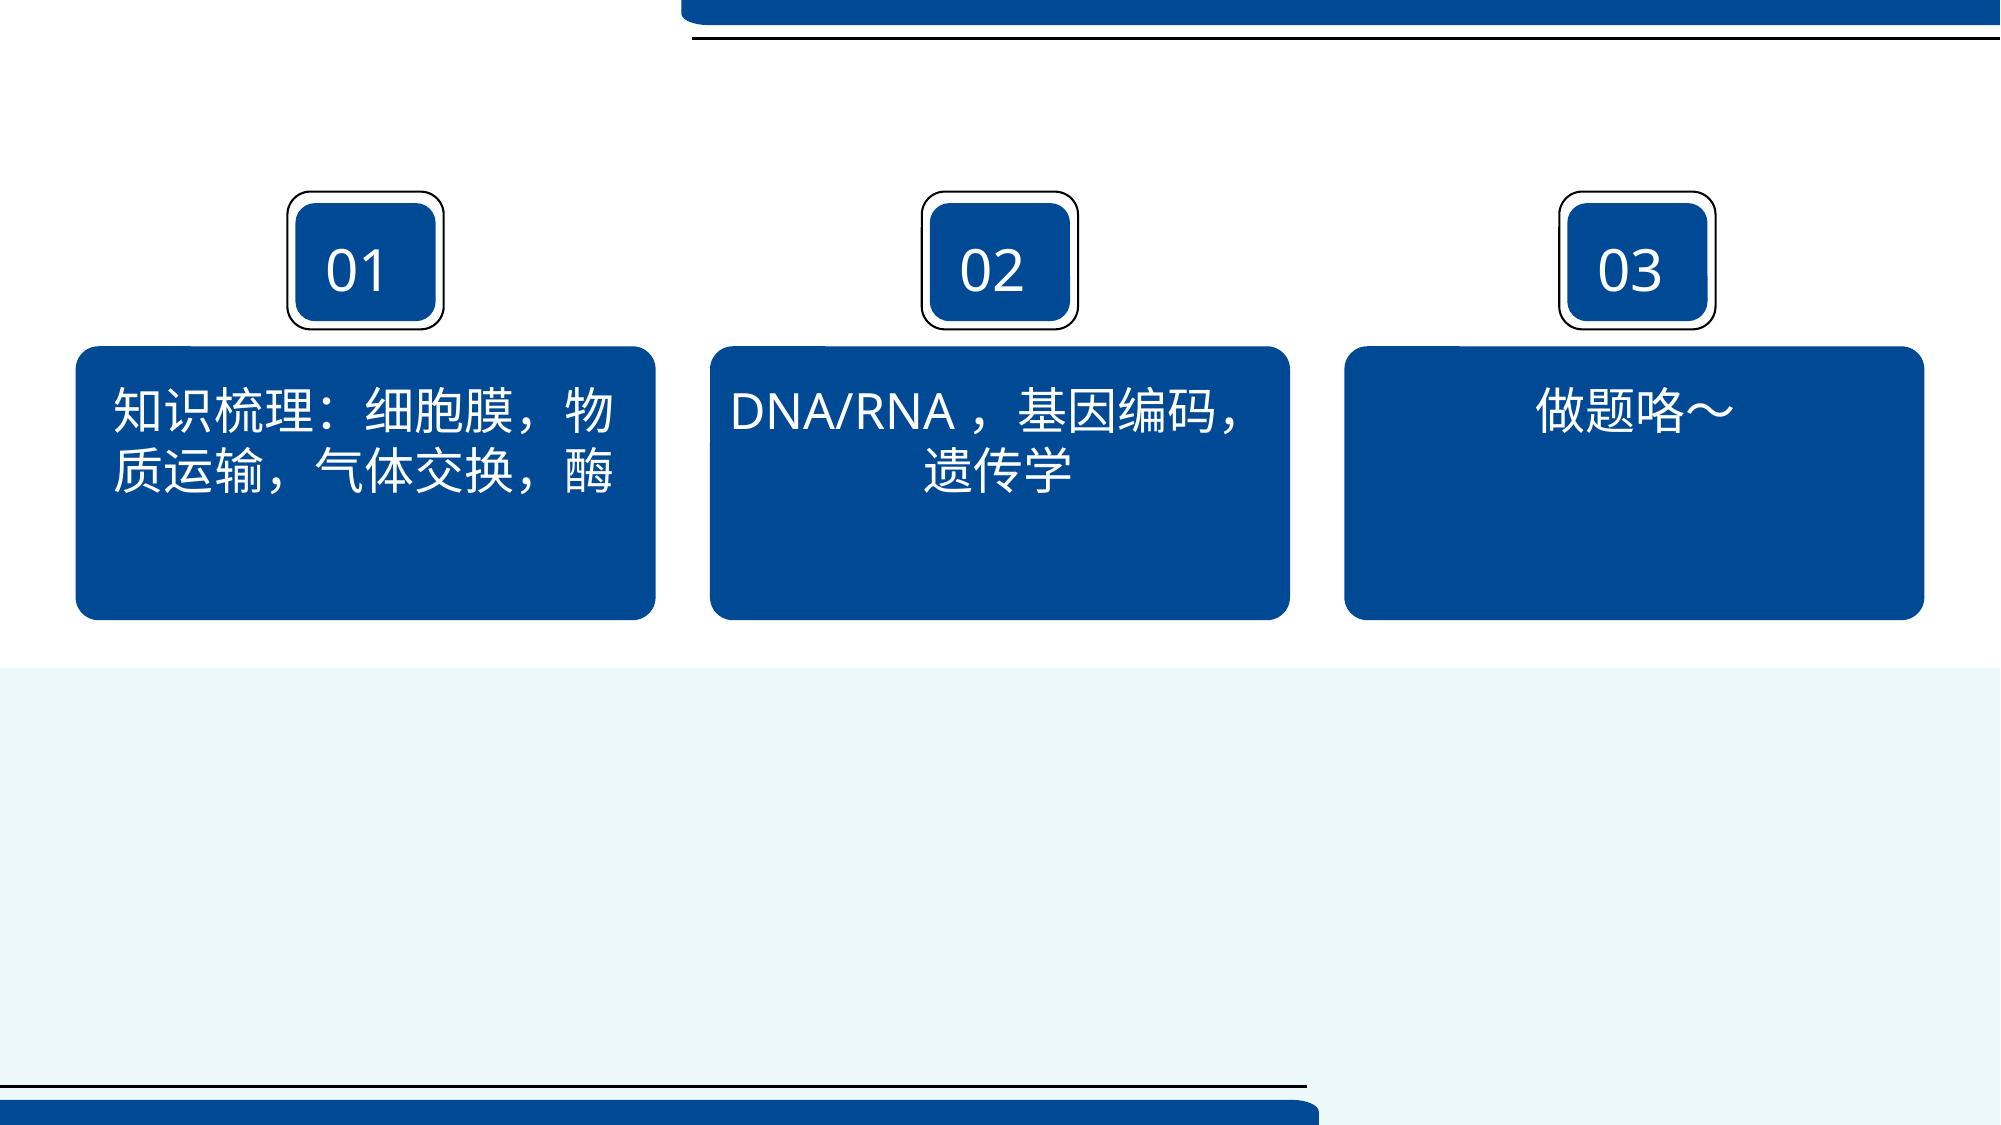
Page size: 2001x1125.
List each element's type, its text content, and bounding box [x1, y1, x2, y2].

text_box [1343, 345, 1926, 622]
text_box [74, 345, 657, 622]
text_box 知识梳理：细胞膜，物质运输，气体交换，酶 [75, 372, 653, 508]
text_box DNA/RNA，基因编码，遗传学 [709, 372, 1287, 508]
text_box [287, 191, 1716, 330]
text_box 做题咯～ [1347, 372, 1924, 448]
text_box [0, 1086, 1319, 1125]
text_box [295, 203, 1708, 322]
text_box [681, 0, 2000, 39]
text_box [708, 345, 1292, 622]
text_box [0, 667, 2000, 1125]
